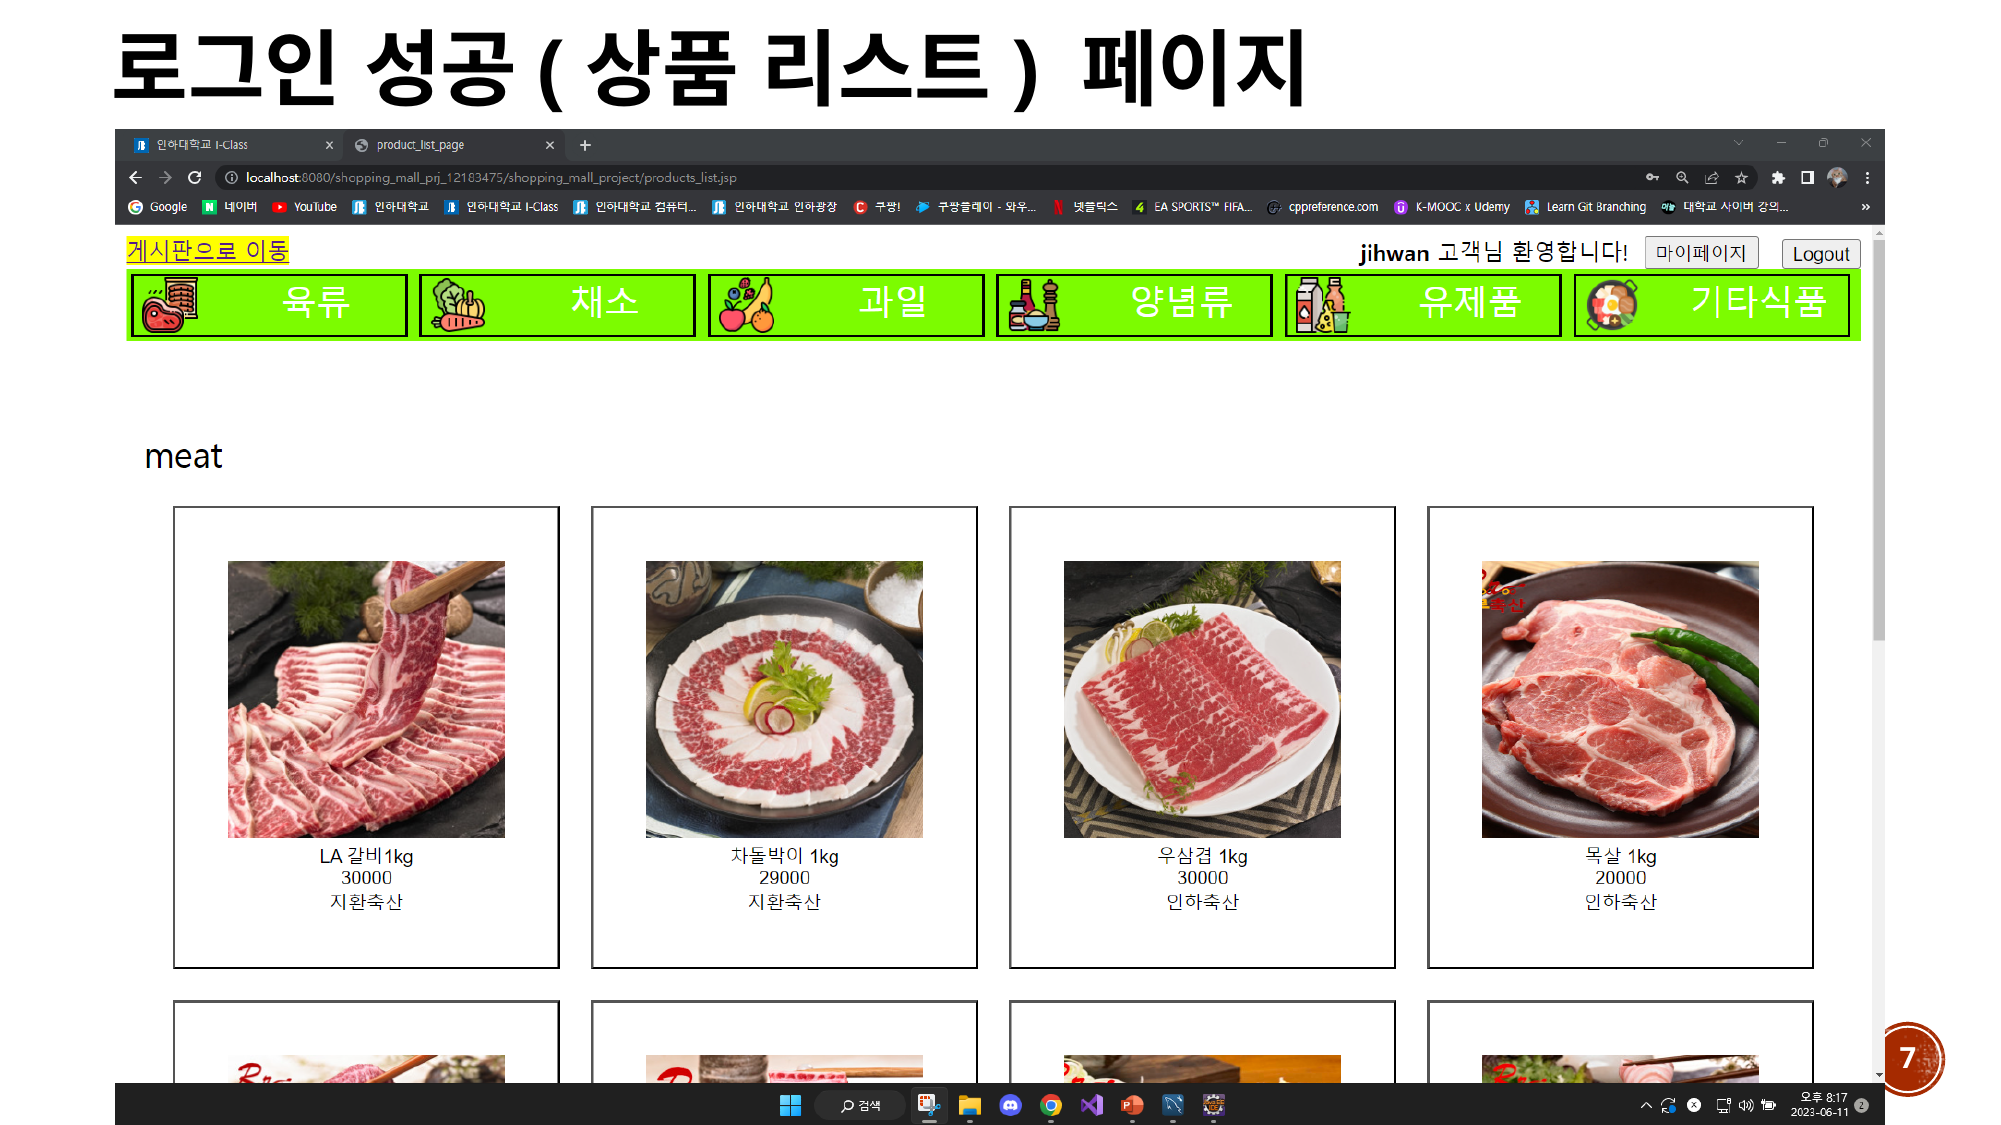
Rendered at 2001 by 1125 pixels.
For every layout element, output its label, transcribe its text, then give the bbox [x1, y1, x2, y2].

title 로그인 성공(상품 리스트) 페이지 [96, 0, 1747, 205]
picture [115, 129, 1885, 1125]
slide_number 7 [1886, 1028, 1961, 1089]
